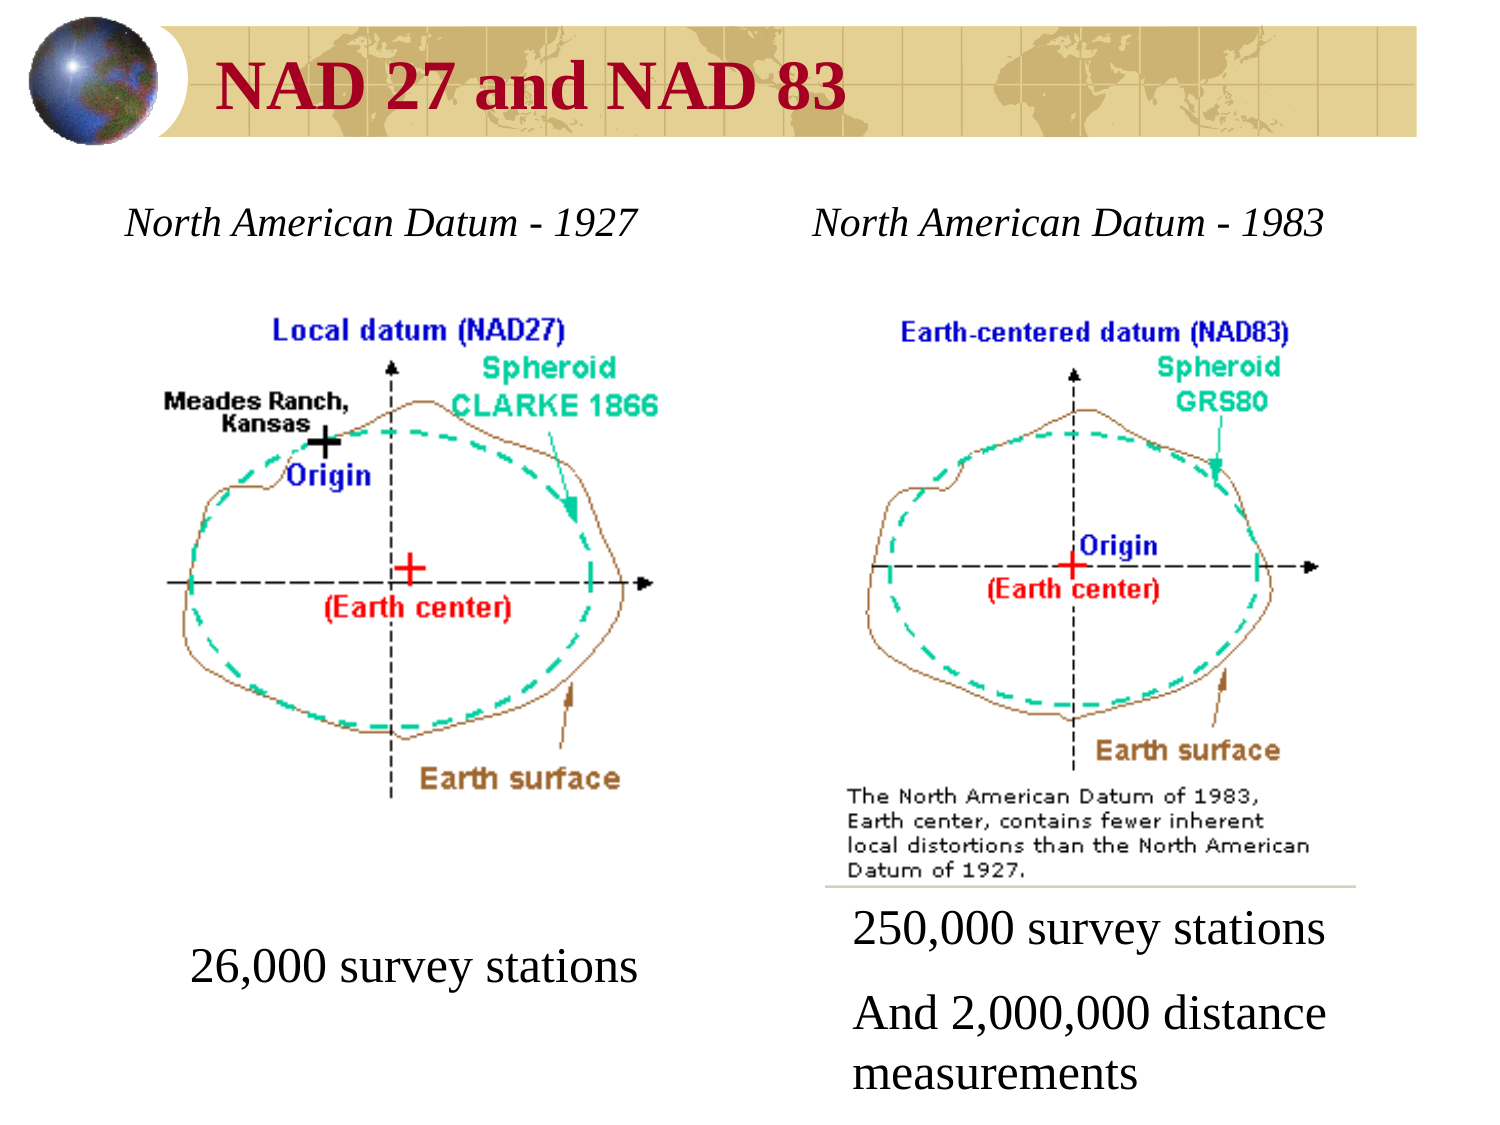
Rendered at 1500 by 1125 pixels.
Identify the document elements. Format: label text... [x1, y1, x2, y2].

text_box 26,000 survey stations [174, 924, 675, 1000]
picture [24, 12, 172, 149]
text_box 250,000 survey stations And 2,000,000 distance measurements [837, 887, 1400, 1108]
text_box North American Datum - 1983 [762, 187, 1375, 253]
picture [824, 299, 1356, 888]
title NAD 27 and NAD 83 [199, 24, 1413, 138]
text_box North American Datum - 1927 [74, 187, 688, 253]
picture [112, 274, 726, 830]
